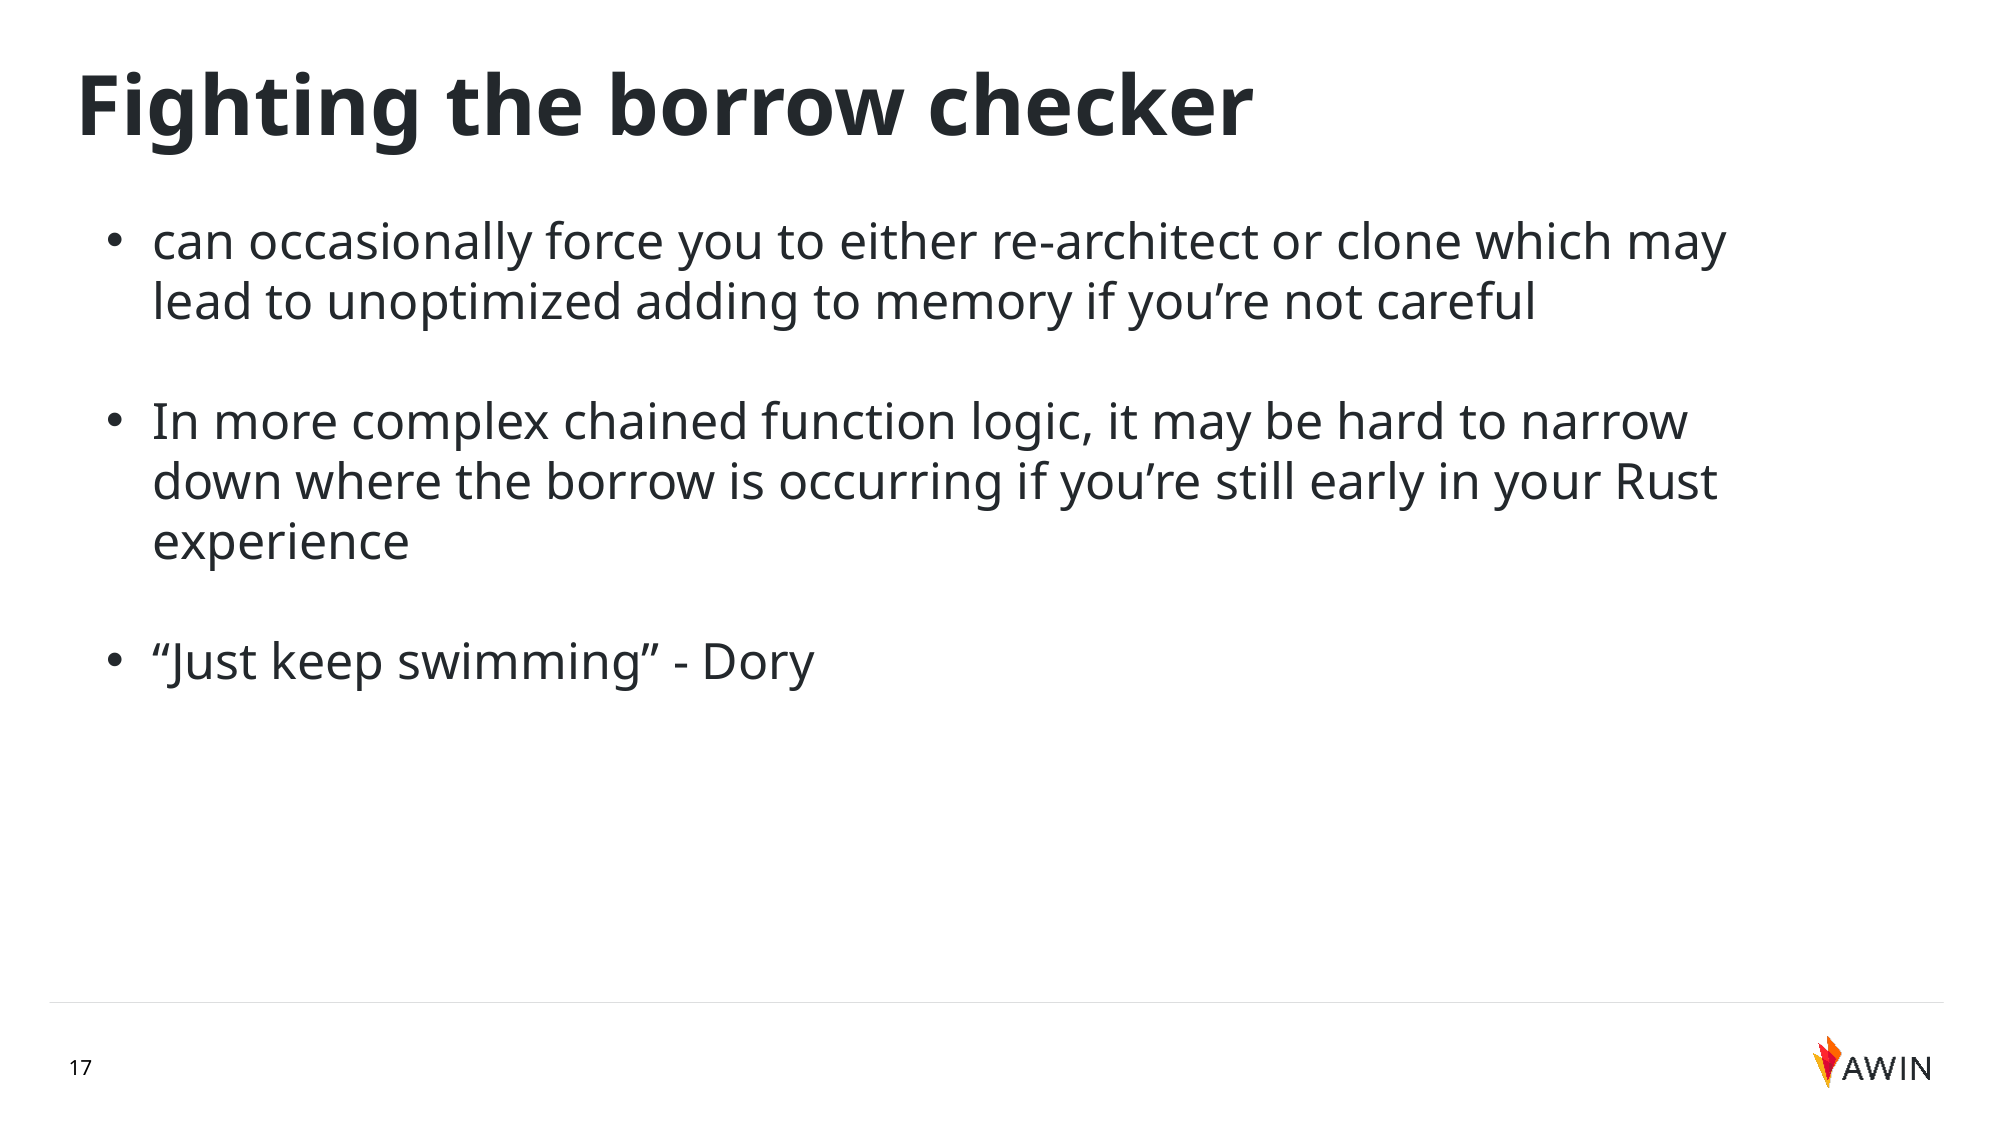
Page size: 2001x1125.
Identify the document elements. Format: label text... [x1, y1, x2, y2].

text_box Fighting the borrow checker [60, 44, 1950, 160]
text_box can occasionally force you to either re-architect or clone which may lead to unoptimized adding to memory if you’re not careful In more complex chained function logic, it may be hard to narrow down where the borrow is occurring if you’re still early in your Rust experience “Just keep swimming” - Dory [91, 202, 1772, 817]
picture [1810, 1016, 1933, 1108]
